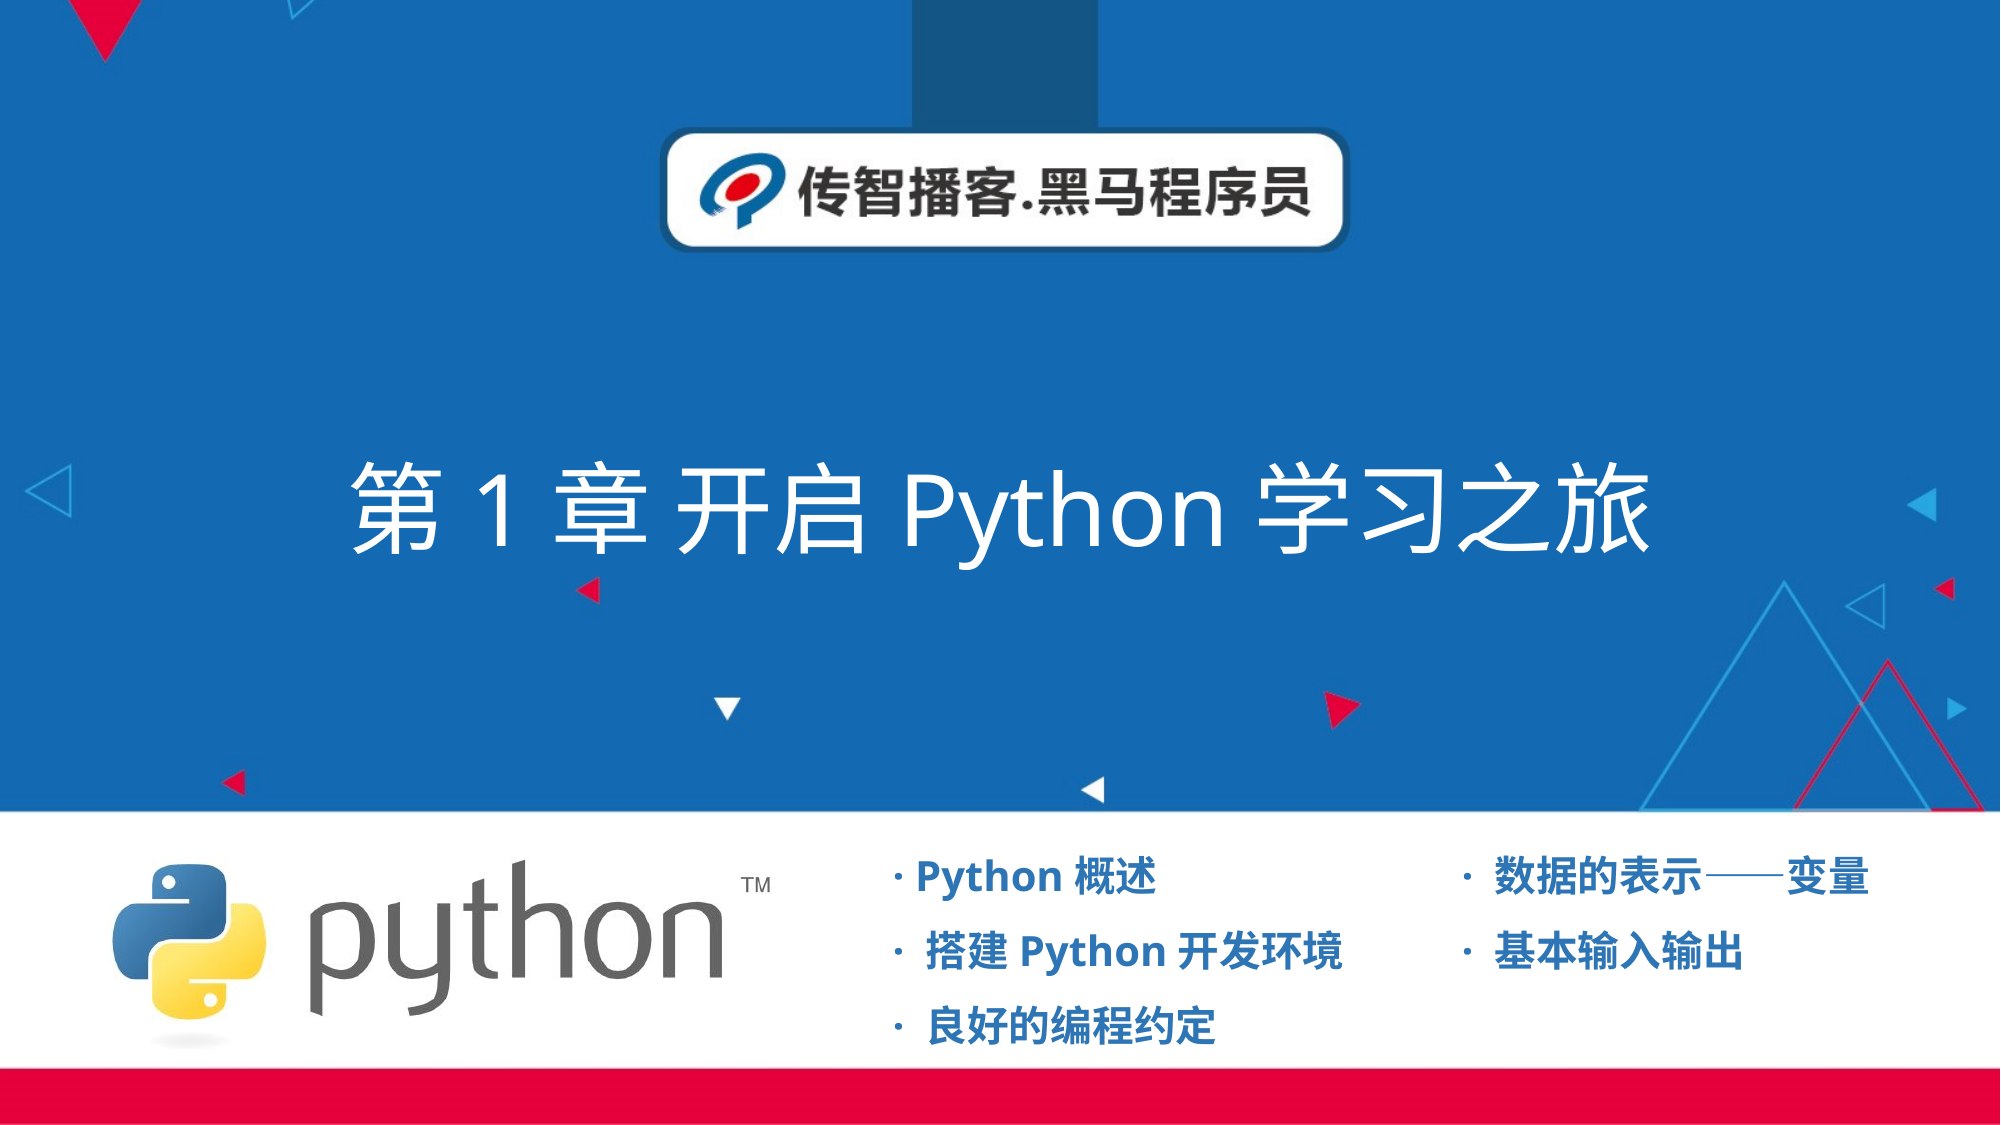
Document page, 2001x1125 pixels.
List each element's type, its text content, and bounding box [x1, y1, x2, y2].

title 第1章 开启Python学习之旅 [249, 261, 1750, 576]
text_box · Python概述 · 搭建Python开发环境 · 良好的编程约定 [877, 817, 1400, 1058]
picture [0, 0, 2000, 1125]
text_box · 数据的表示——变量 · 基本输入输出 [1446, 817, 1968, 983]
